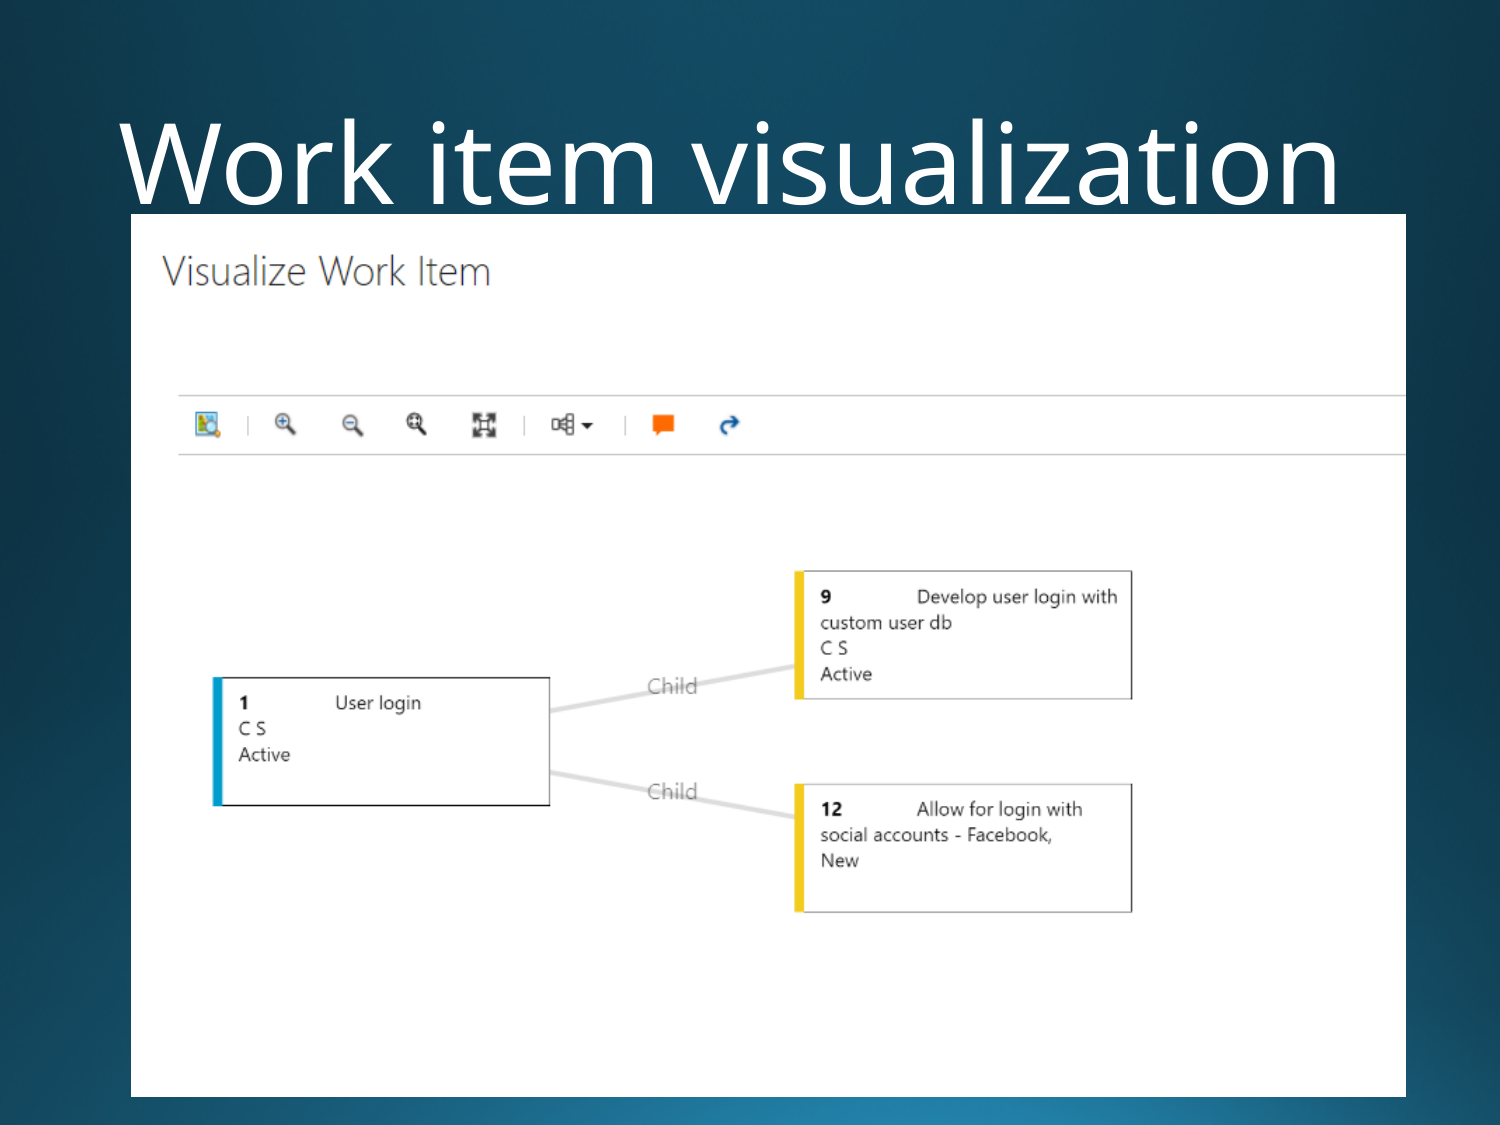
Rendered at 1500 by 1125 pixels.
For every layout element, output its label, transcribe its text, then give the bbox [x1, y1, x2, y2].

title Work item visualization [103, 59, 1397, 278]
picture [0, 0, 1500, 1125]
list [131, 214, 1406, 1097]
